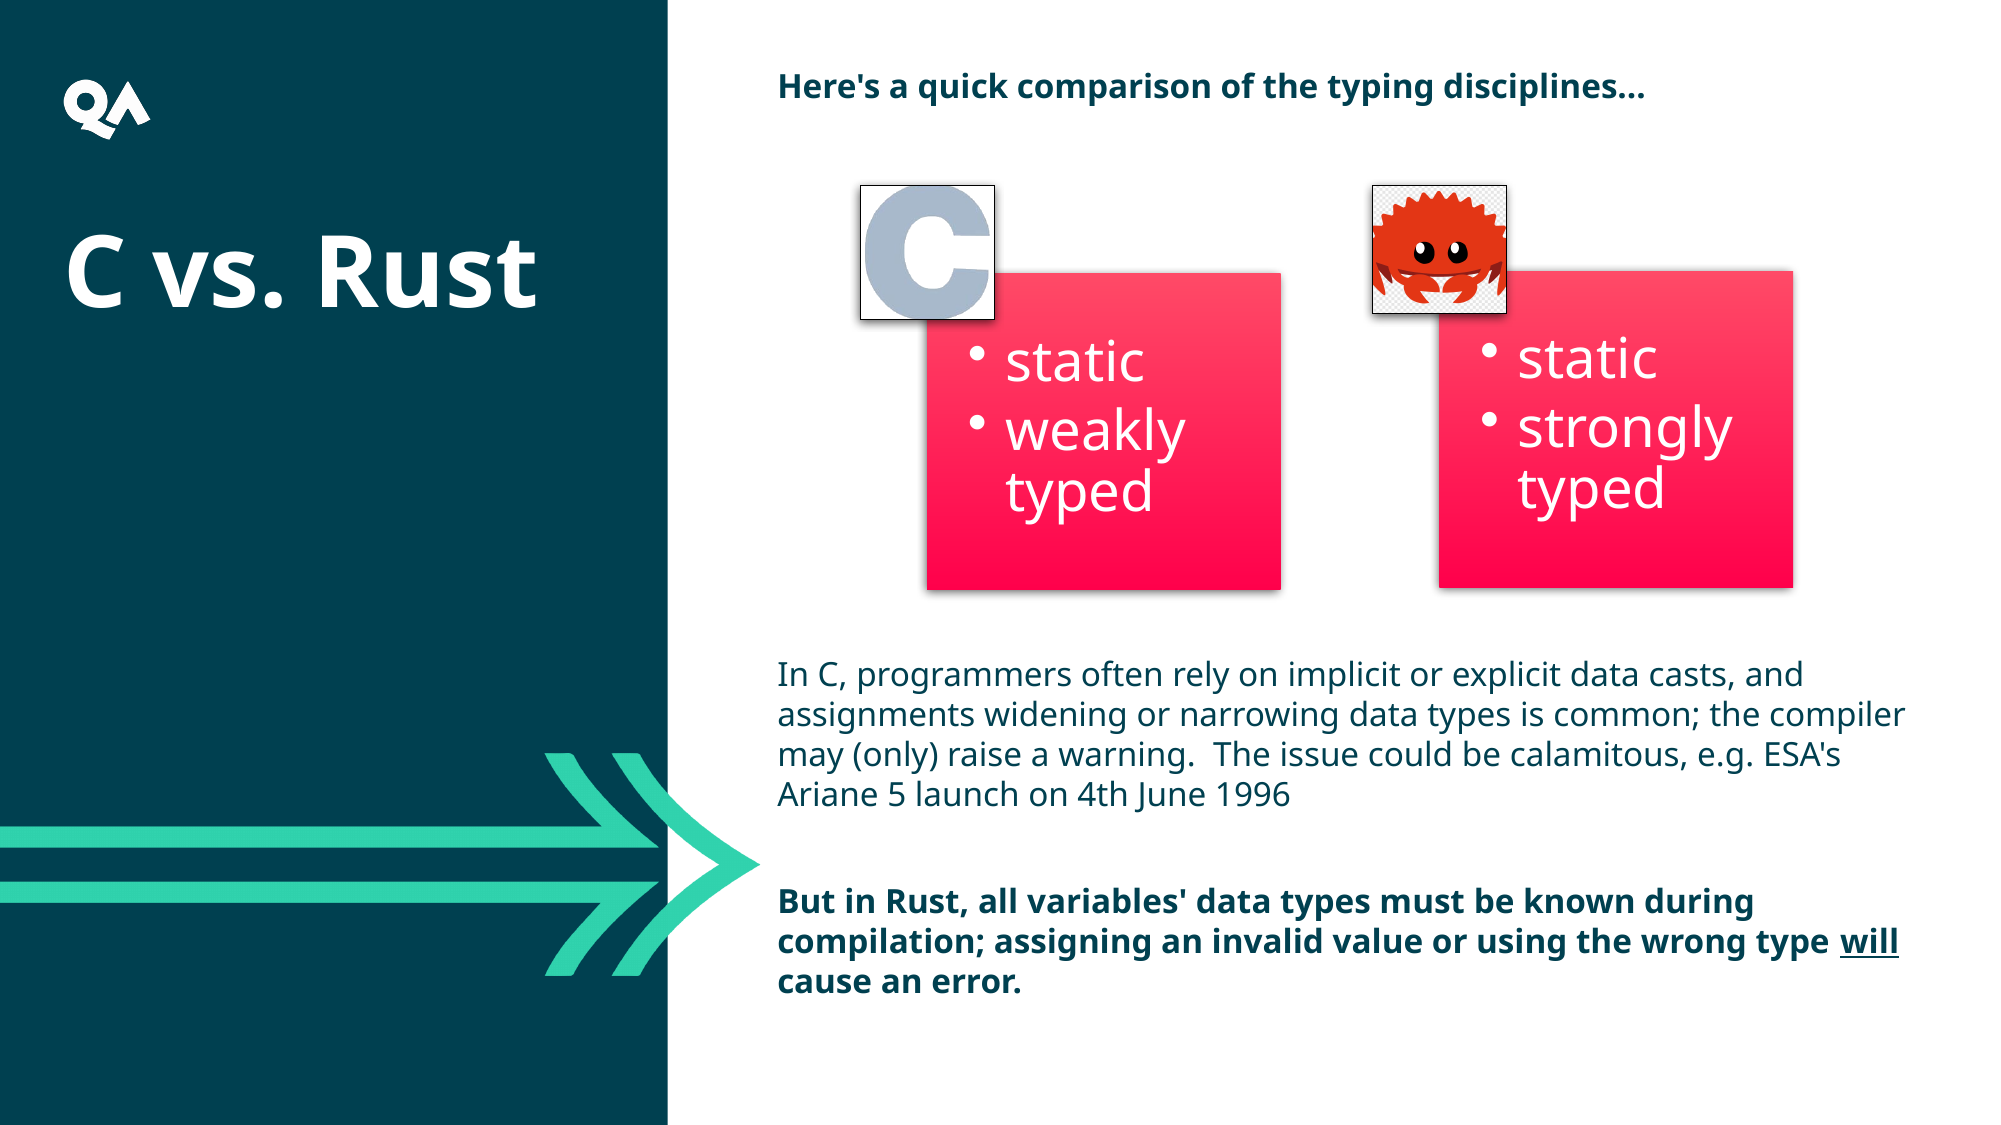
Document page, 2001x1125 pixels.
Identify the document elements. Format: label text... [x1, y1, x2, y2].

picture [64, 80, 114, 139]
list C vs. Rust [63, 221, 628, 673]
list Here's a quick comparison of the typing disciplines… In C, programmers often rely on implicit or explicit data casts, and assignments widening or narrowing data types is common; the compiler may (only) raise a warning. The issue could be calamitous, e.g. ESA's Ariane 5 launch on 4th June 1996 But in Rust, all variables' data types must be known during compilation; assigning an invalid value or using the wrong type will cause an error. [777, 65, 1919, 980]
picture [107, 83, 149, 124]
picture [0, 754, 657, 847]
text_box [857, 185, 1797, 591]
picture [0, 882, 657, 975]
picture [613, 727, 775, 995]
